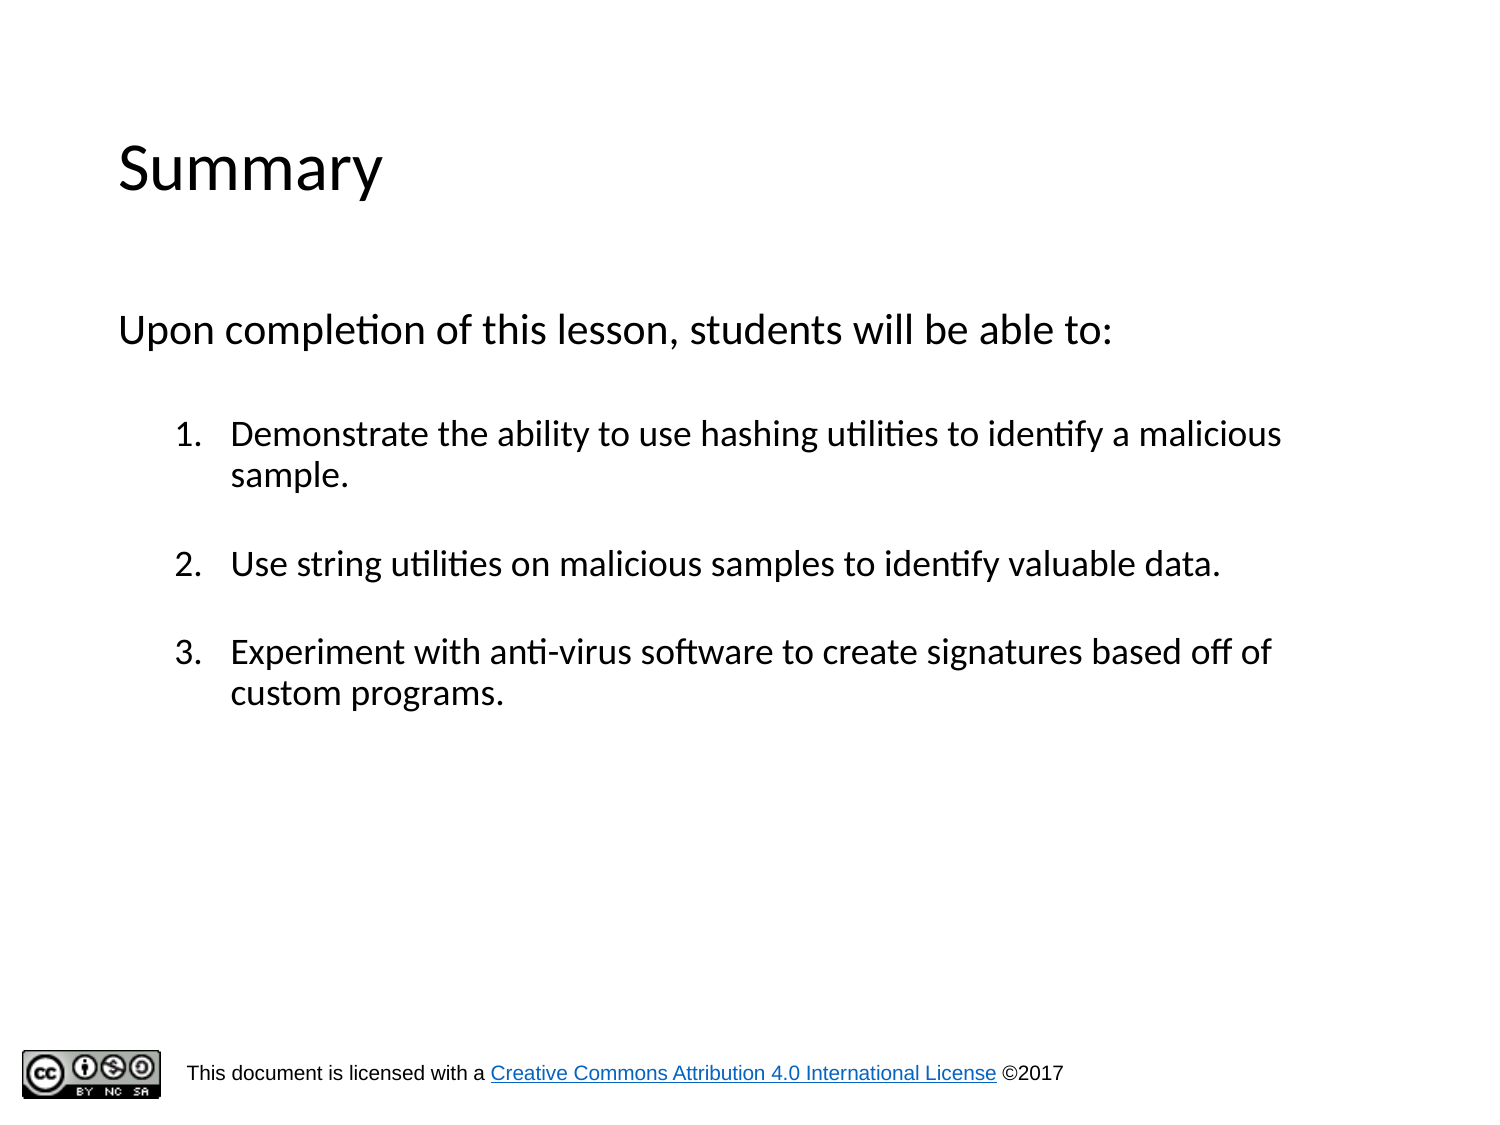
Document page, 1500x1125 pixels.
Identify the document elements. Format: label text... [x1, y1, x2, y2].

title Summary [103, 59, 1397, 278]
picture [22, 1050, 161, 1099]
list Upon completion of this lesson, students will be able to: Demonstrate the ability to use hashing utilities to identify a malicious sample. Use string utilities on malicious samples to identify valuable data. Experiment with anti-virus software to create signatures based off of custom programs. [103, 299, 1397, 1014]
